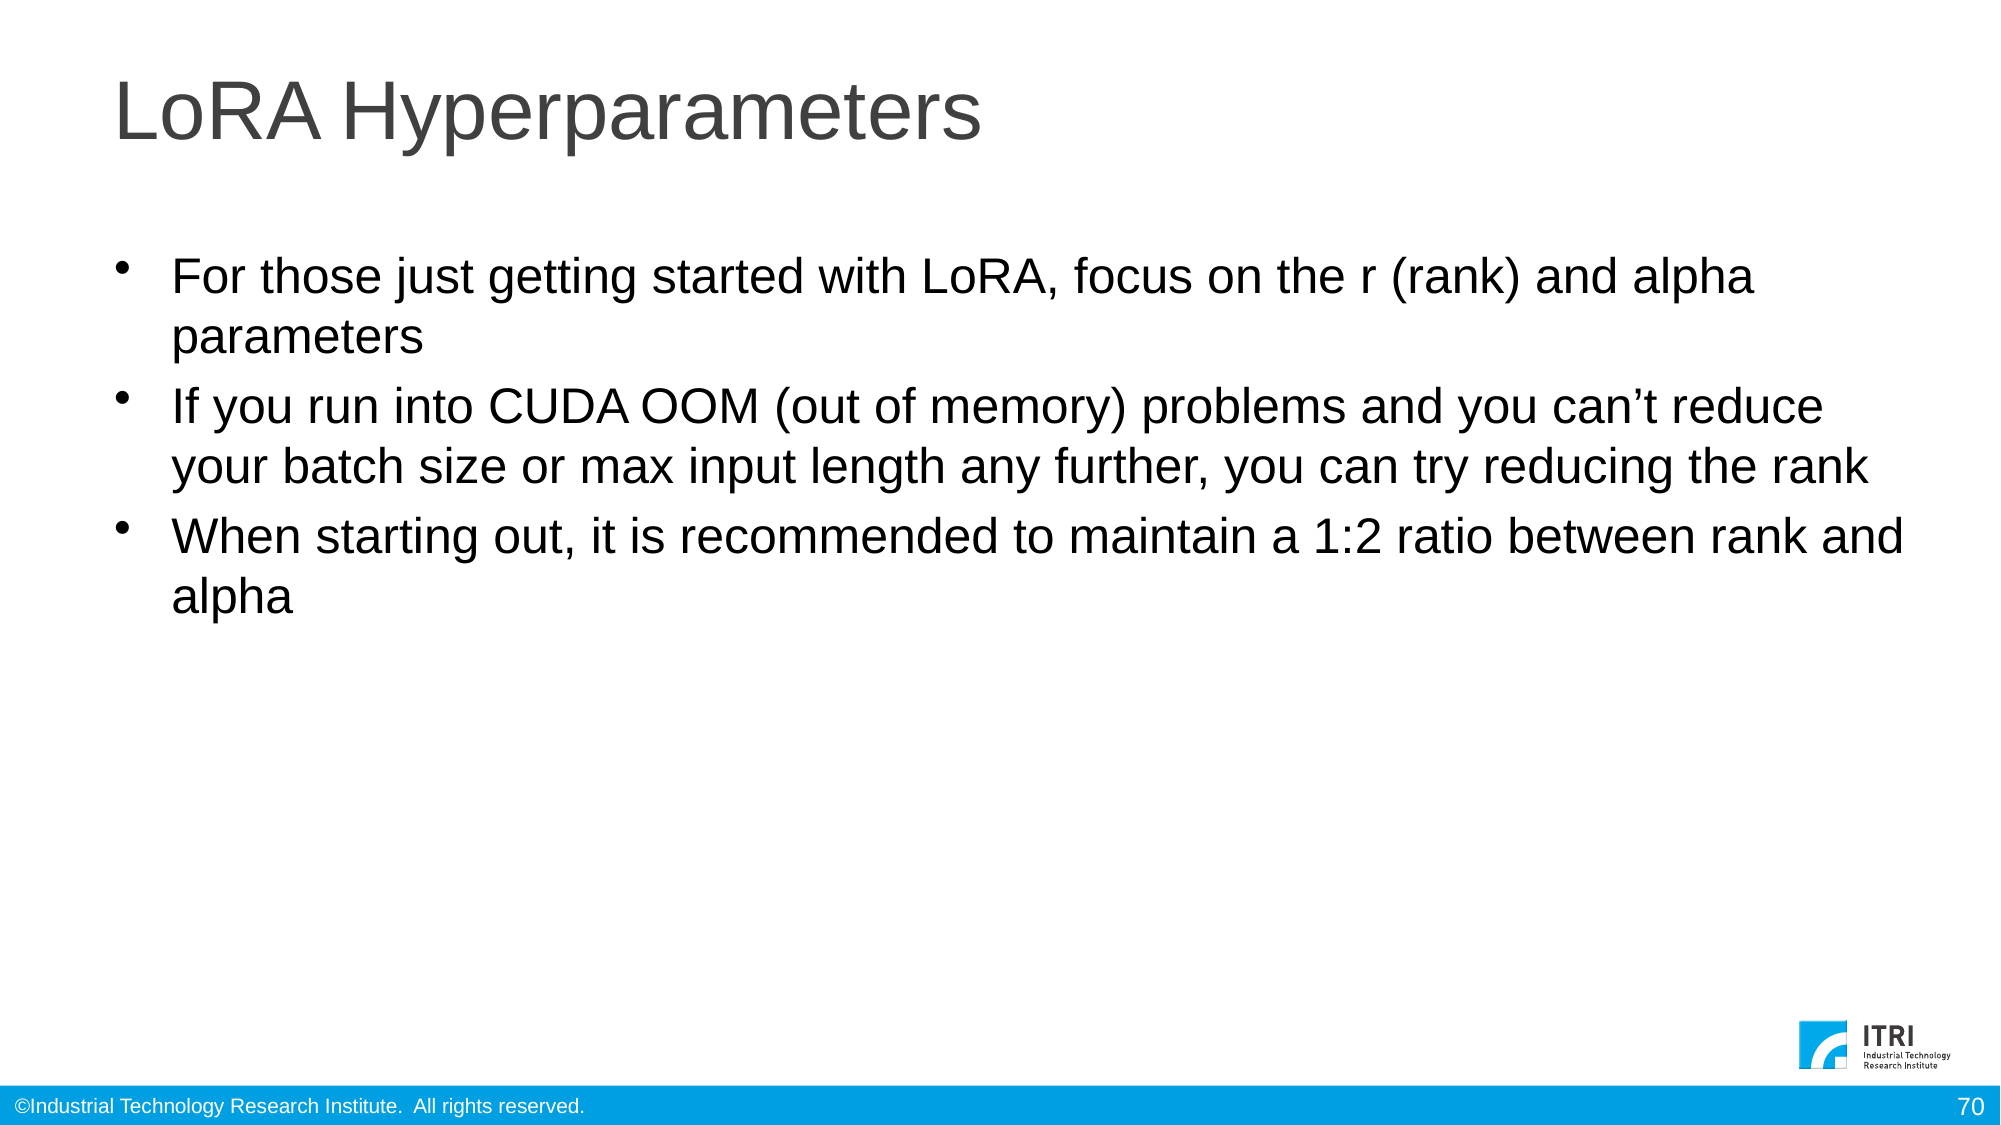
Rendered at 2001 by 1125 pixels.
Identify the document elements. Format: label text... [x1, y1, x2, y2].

title LoRA Hyperparameters [98, 48, 1930, 198]
slide_number 70 [1874, 1085, 2000, 1125]
list For those just getting started with LoRA, focus on the r (rank) and alpha parameters If you run into CUDA OOM (out of memory) problems and you can’t reduce your batch size or max input length any further, you can try reducing the rank When starting out, it is recommended to maintain a 1:2 ratio between rank and alpha [99, 236, 1930, 1017]
